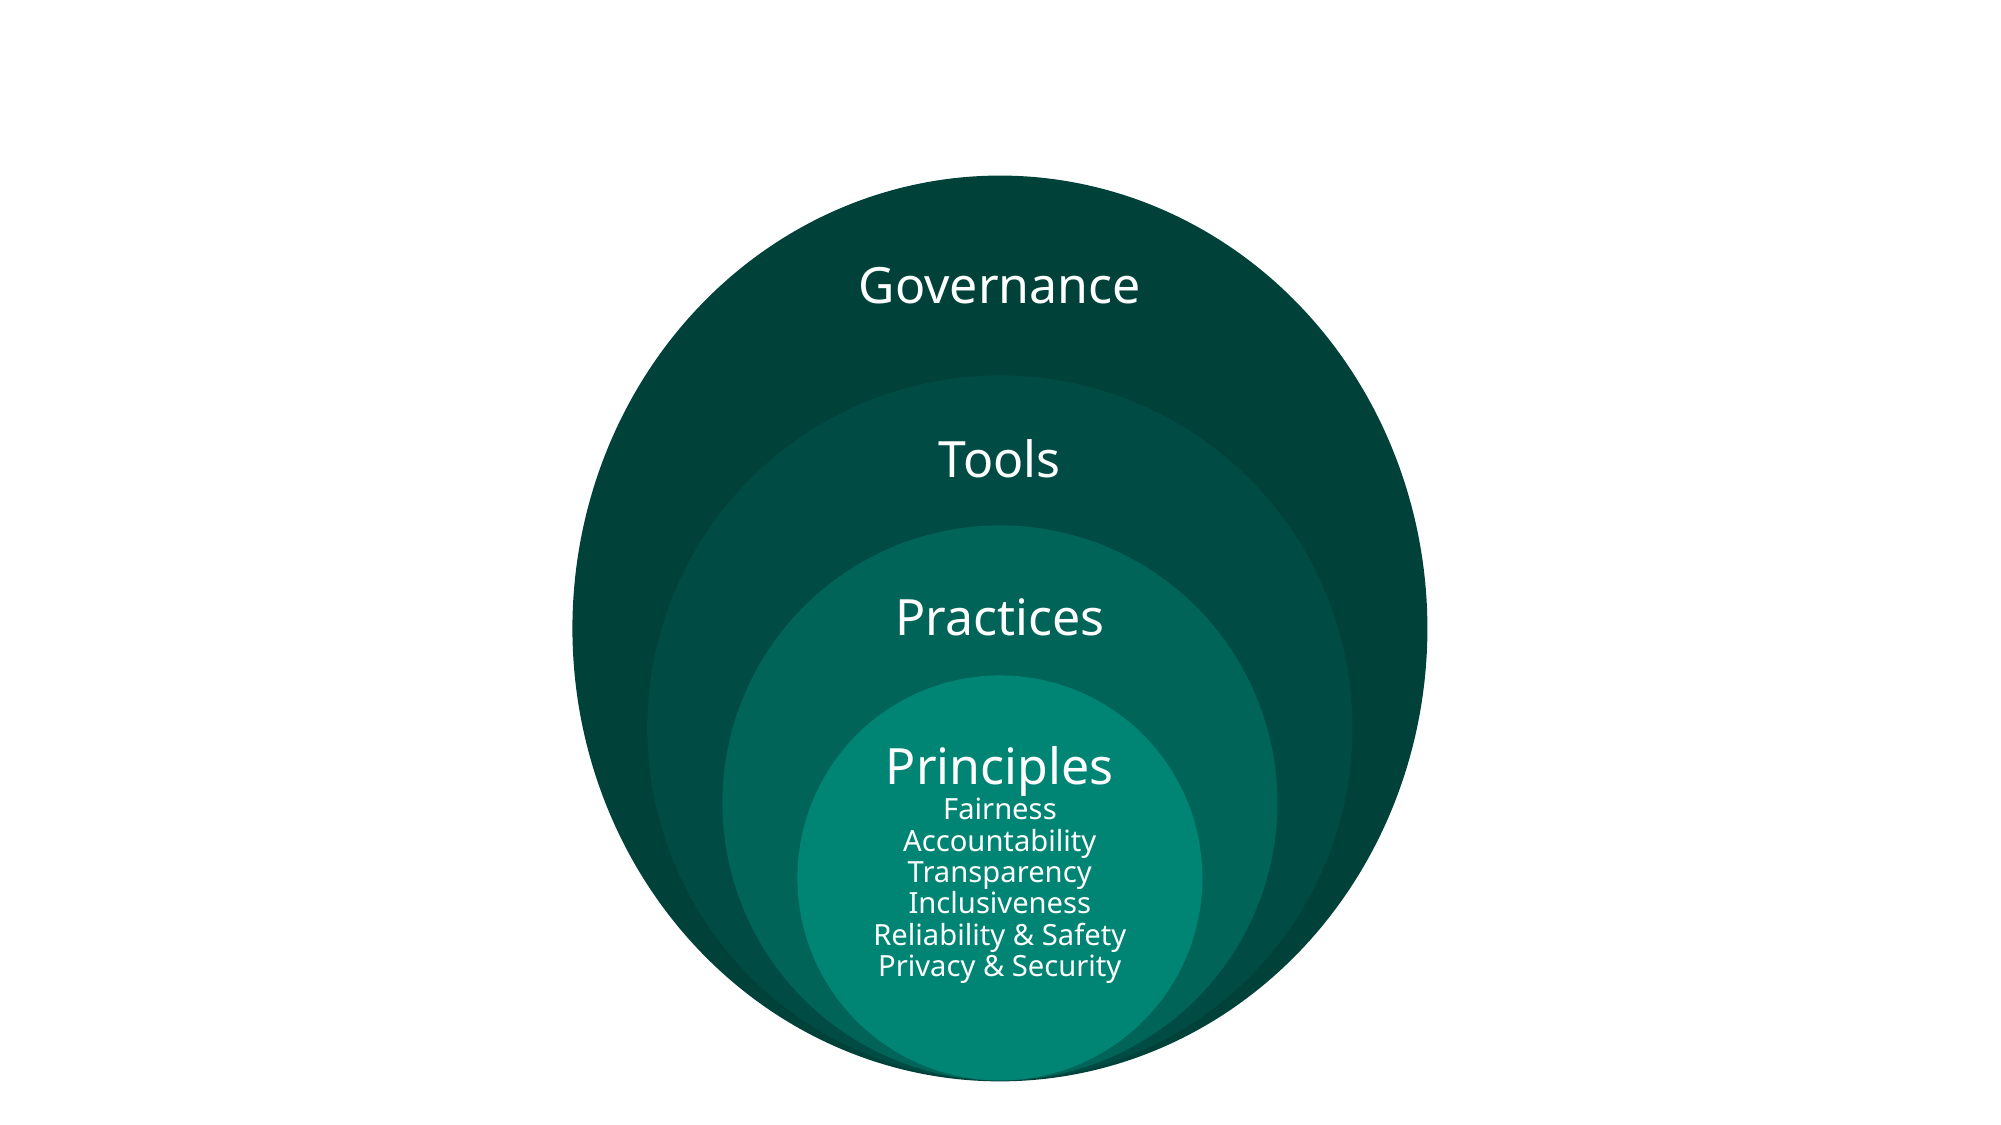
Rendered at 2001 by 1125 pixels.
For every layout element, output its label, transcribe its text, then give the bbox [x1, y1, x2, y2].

text_box Tools [647, 375, 1353, 1077]
text_box Practices [722, 525, 1278, 1079]
text_box Principles Fairness Accountability Transparency Inclusiveness Reliability & Safety Privacy & Security [797, 675, 1203, 1081]
text_box Governance [572, 175, 1428, 1082]
